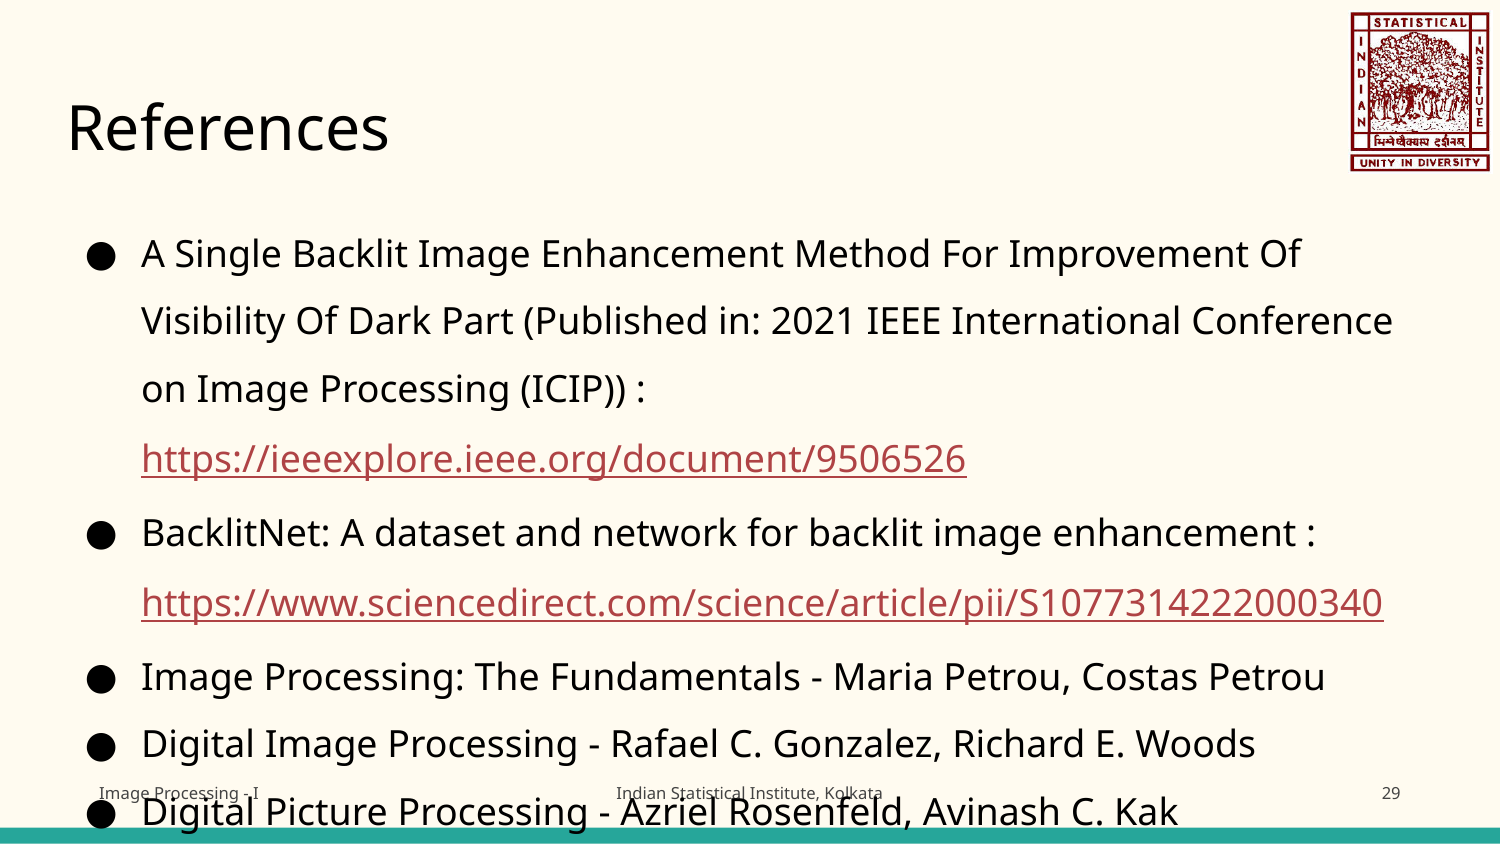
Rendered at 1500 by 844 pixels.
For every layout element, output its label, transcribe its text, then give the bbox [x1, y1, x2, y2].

text_box Indian Statistical Institute, Kolkata [417, 767, 1083, 807]
list A Single Backlit Image Enhancement Method For Improvement Of Visibility Of Dark Part (Published in: 2021 IEEE International Conference on Image Processing (ICIP)) : https://ieeexplore.ieee.org/document/9506526 BacklitNet: A dataset and network for backlit image enhancement : https://www.sciencedirect.com/science/article/pii/S1077314222000340 Image Processing: The Fundamentals - Maria Petrou, Costas Petrou Digital Image Processing - Rafael C. Gonzalez, Richard E. Woods Digital Picture Processing - Azriel Rosenfeld, Avinash C. Kak [51, 192, 1449, 750]
picture [1348, 10, 1493, 175]
title References [51, 72, 1343, 174]
text_box 29 [1083, 767, 1416, 807]
text_box Image Processing - I [84, 767, 417, 807]
